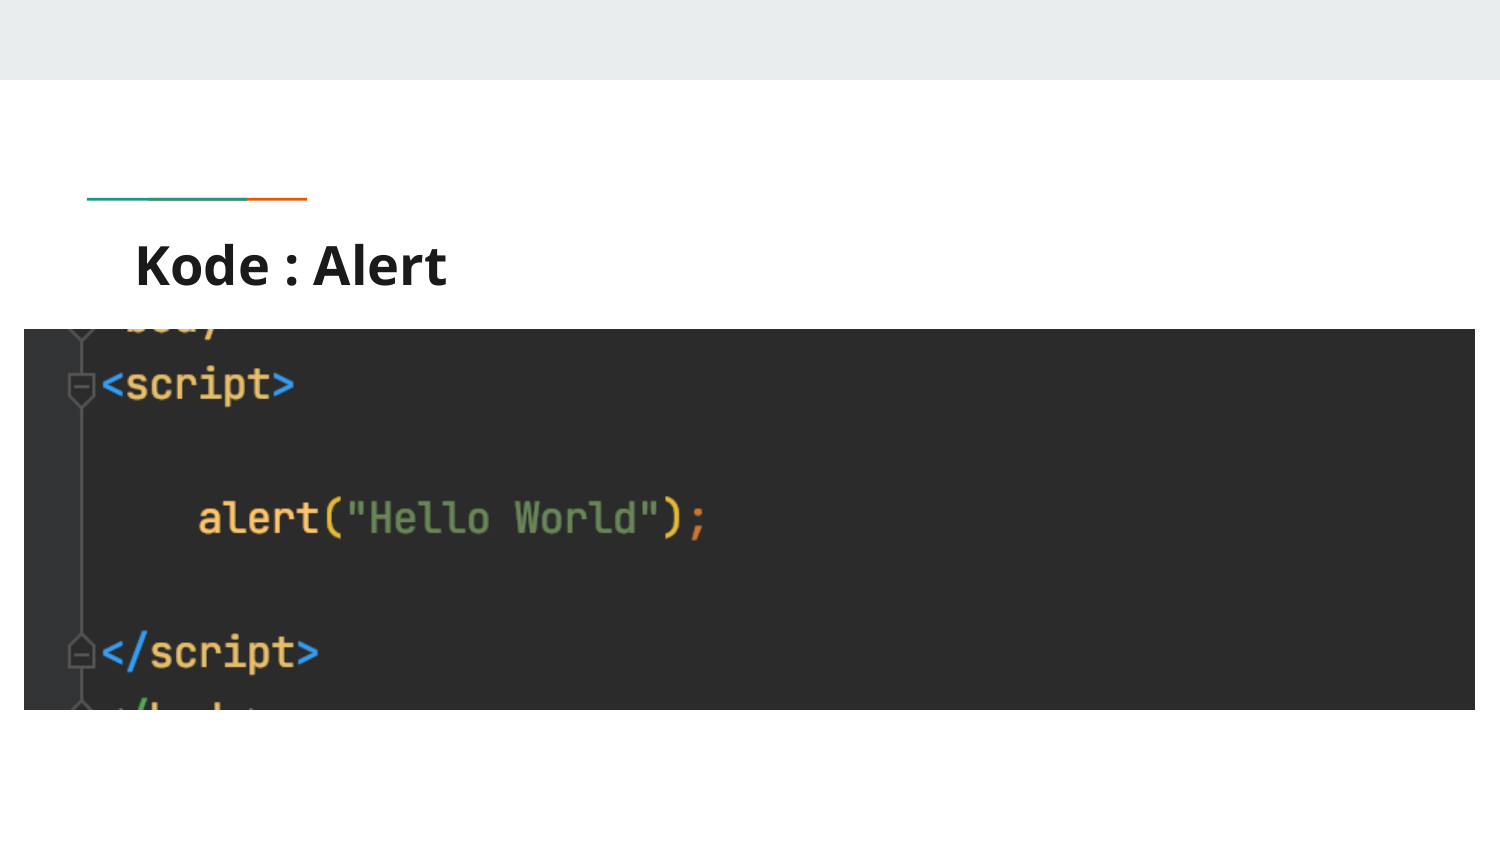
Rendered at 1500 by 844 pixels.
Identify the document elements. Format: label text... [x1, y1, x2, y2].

title Kode : Alert [119, 216, 1381, 305]
picture [24, 328, 1476, 711]
